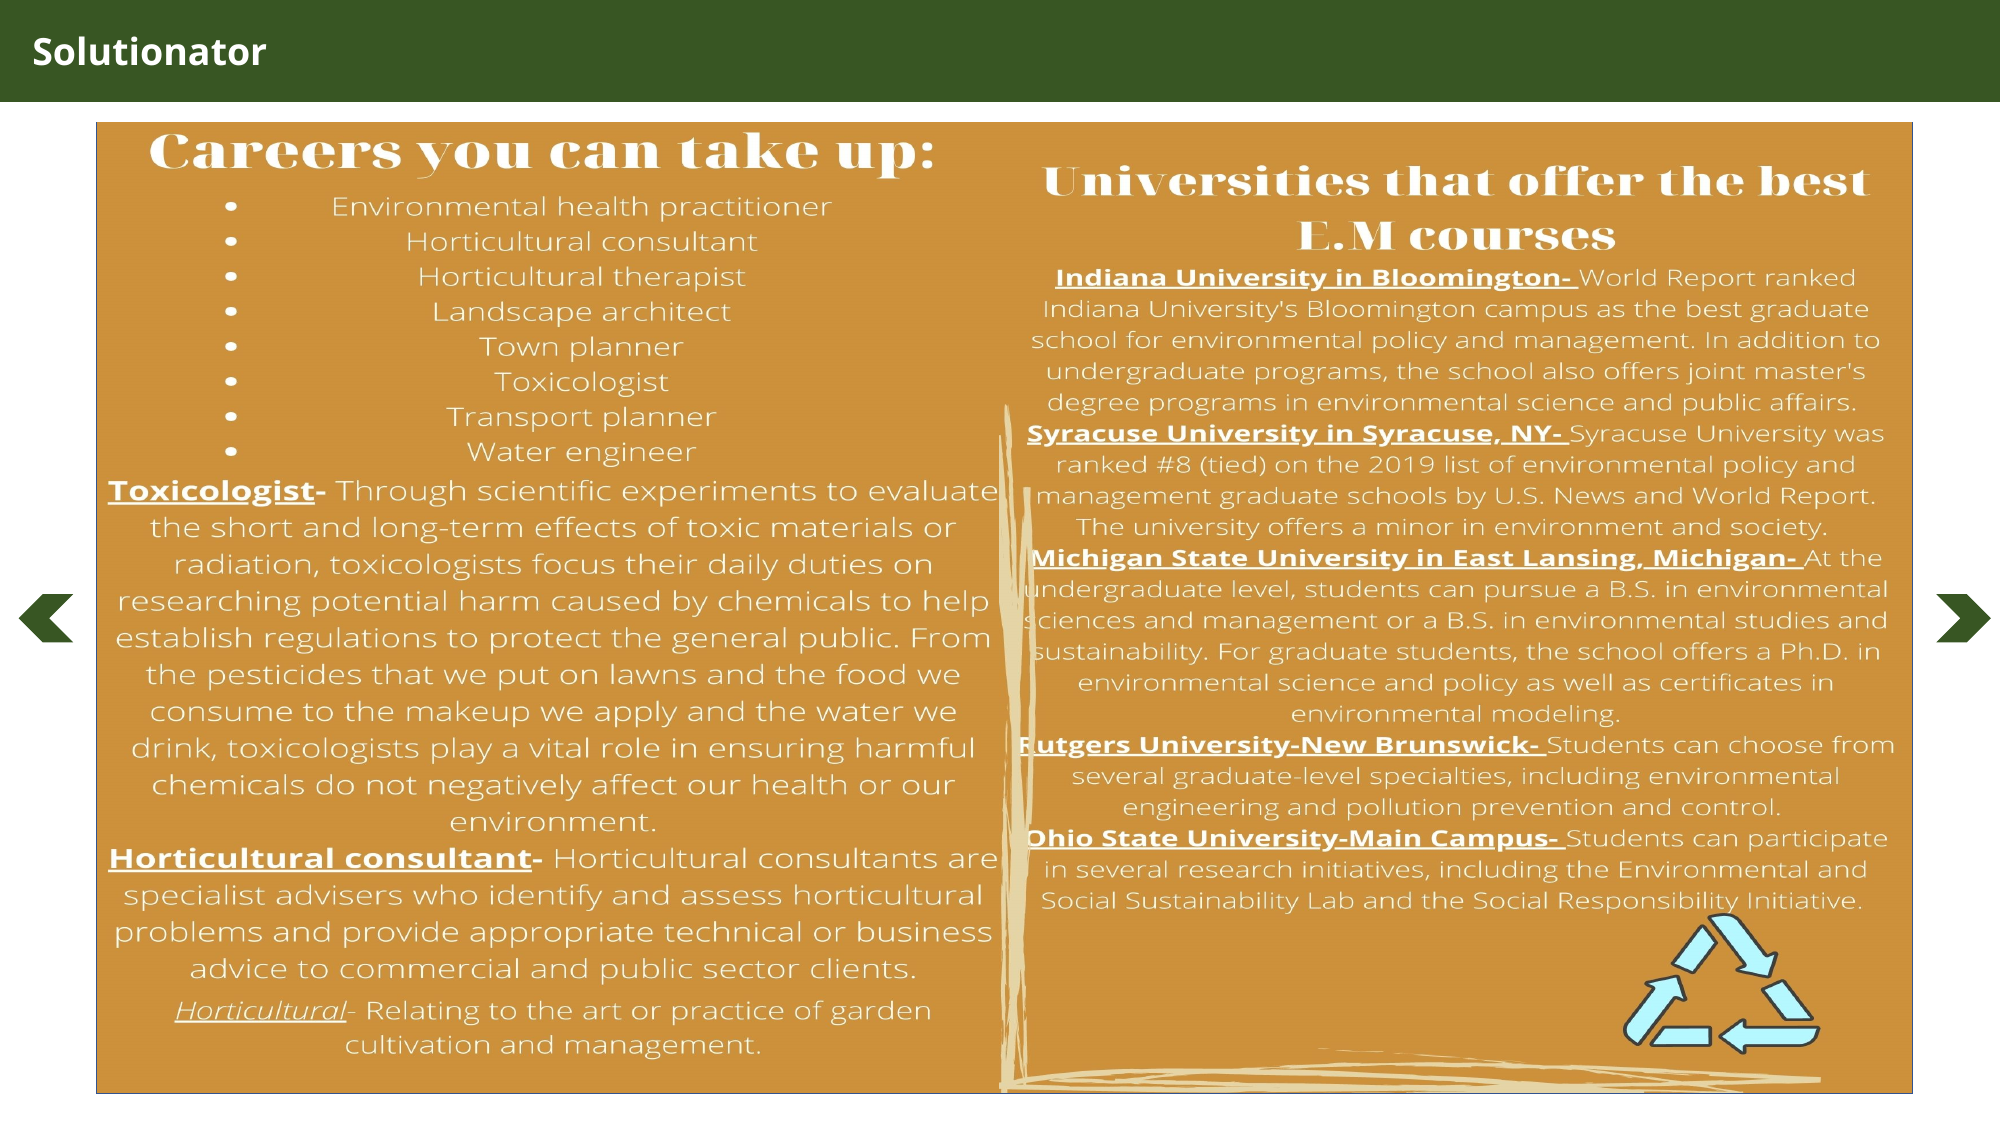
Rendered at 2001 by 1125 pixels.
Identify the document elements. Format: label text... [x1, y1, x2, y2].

text_box Solutionator [17, 20, 286, 81]
text_box [0, 0, 2000, 103]
text_box [1936, 594, 1991, 643]
picture [97, 122, 1912, 1093]
text_box [18, 594, 74, 643]
